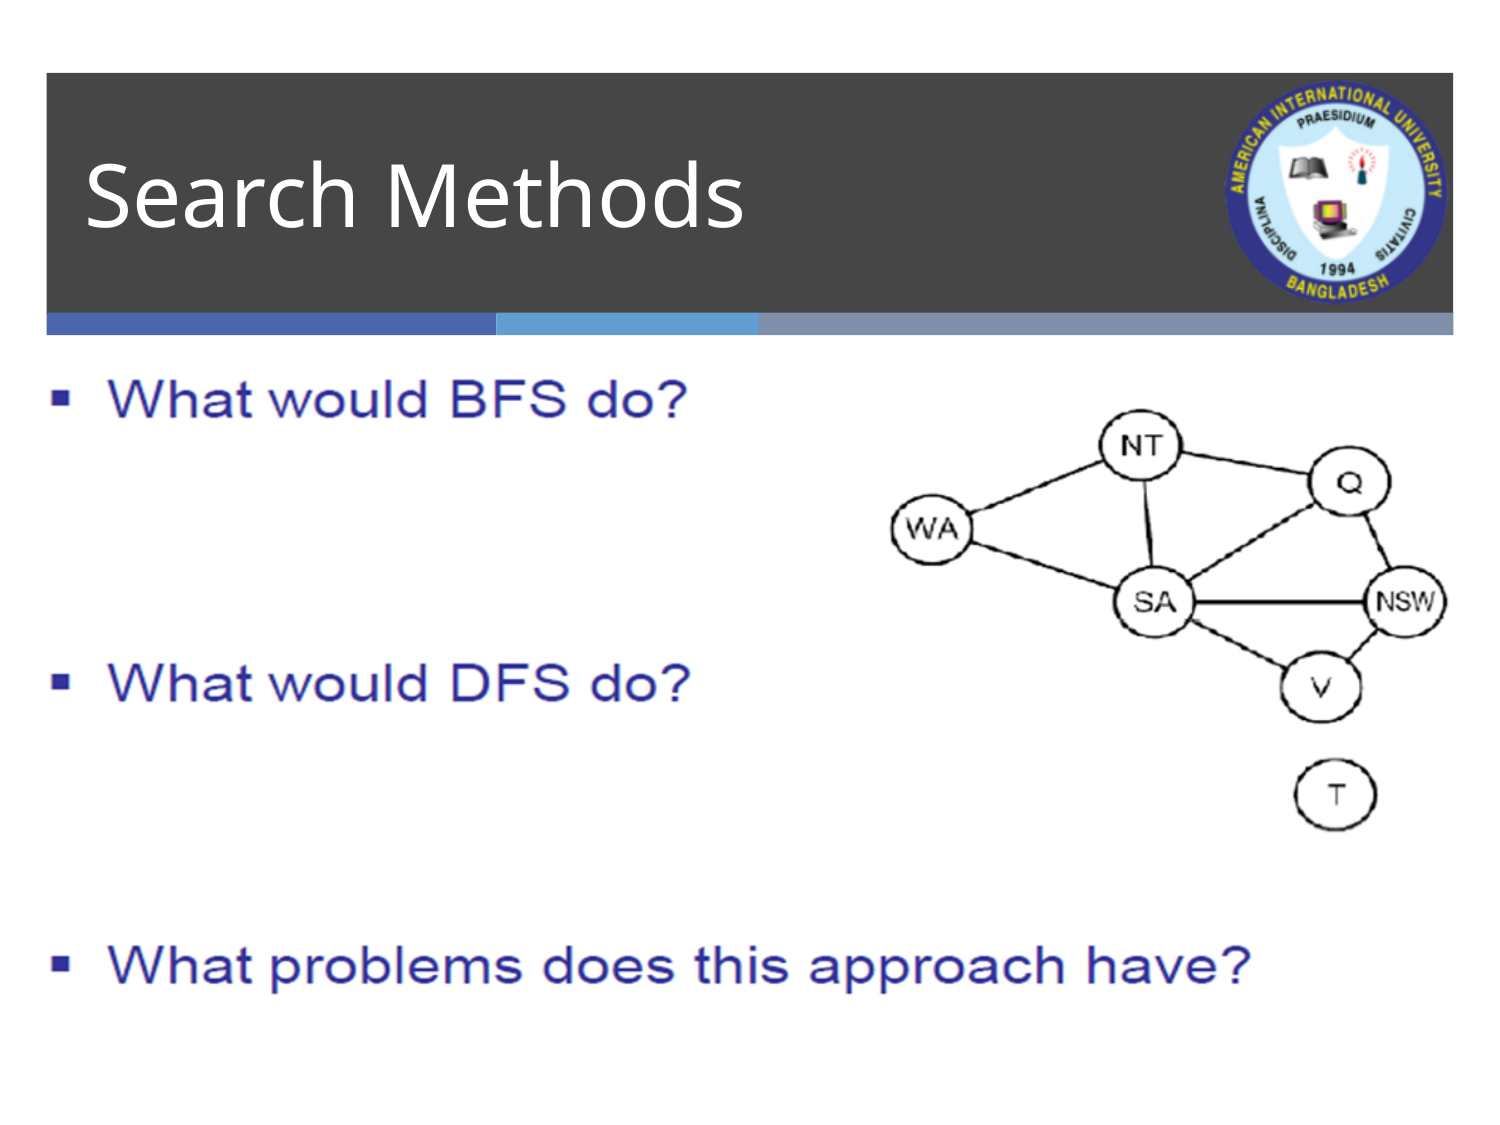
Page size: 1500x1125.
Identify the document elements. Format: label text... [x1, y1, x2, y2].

title Search Methods [69, 73, 1351, 253]
picture [34, 337, 1500, 1073]
picture [1220, 75, 1454, 310]
